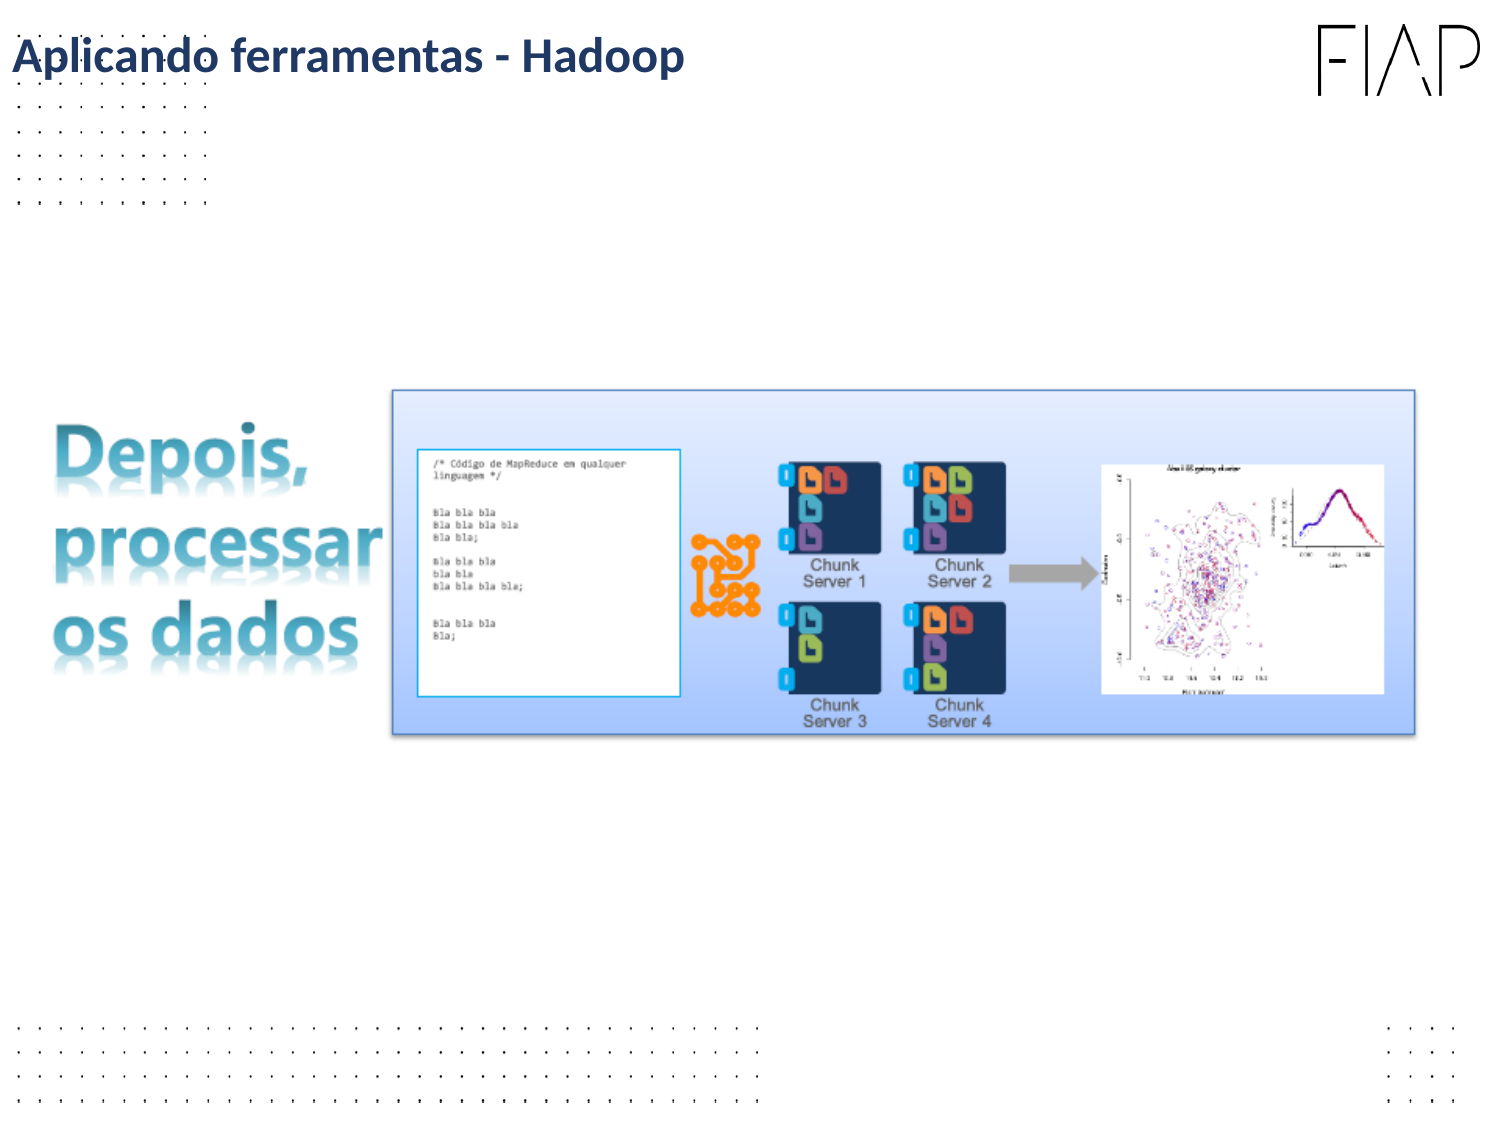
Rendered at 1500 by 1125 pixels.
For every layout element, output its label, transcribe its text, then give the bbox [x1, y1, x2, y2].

text_box Aplicando ferramentas - Hadoop [0, 16, 769, 89]
picture [39, 310, 1461, 815]
picture [17, 89, 206, 205]
picture [17, 1025, 758, 1103]
picture [1383, 1025, 1454, 1103]
picture [1318, 24, 1480, 96]
